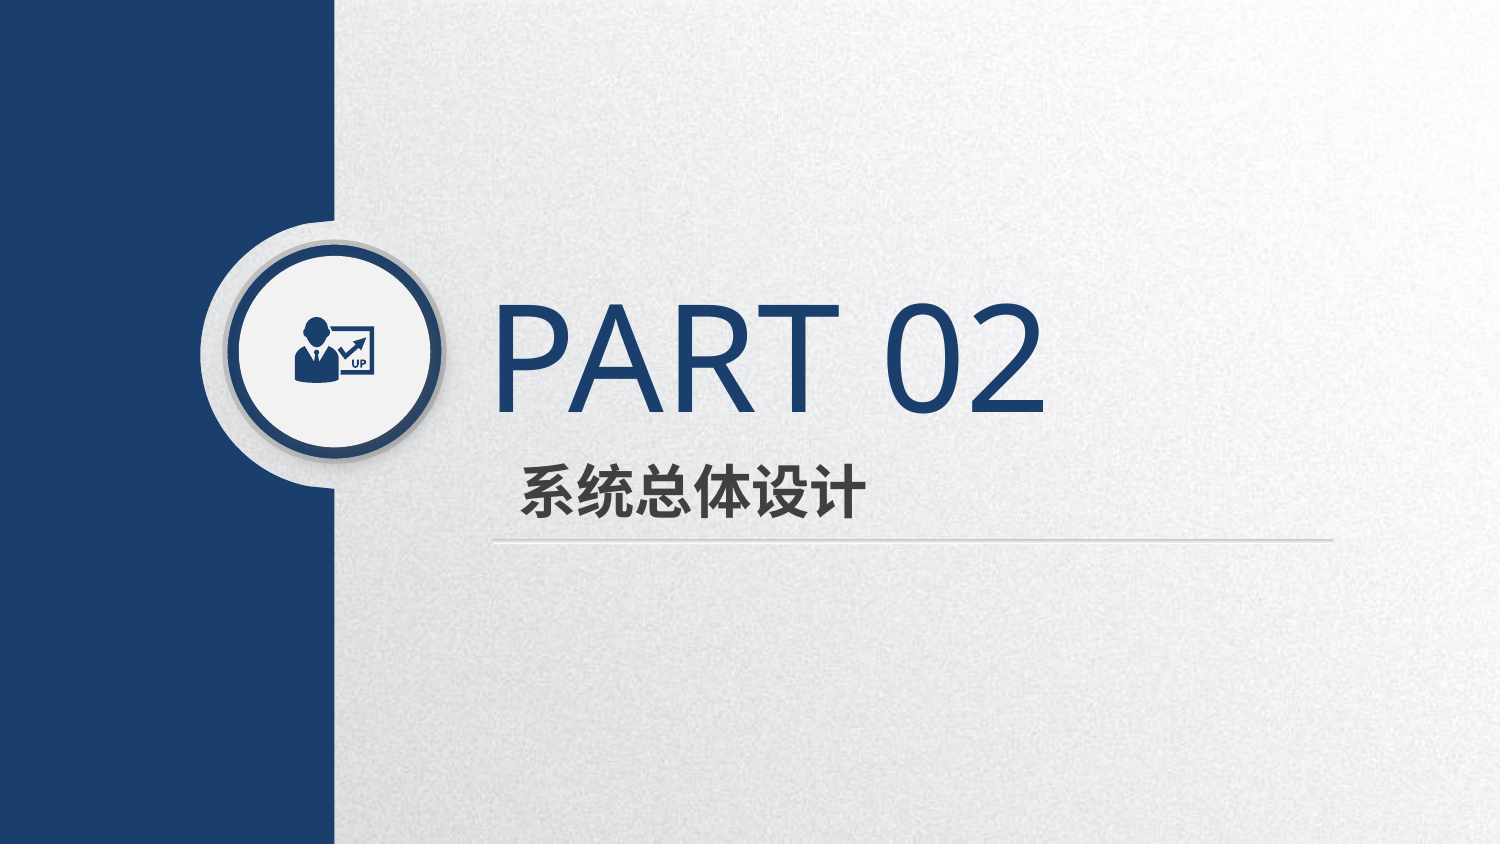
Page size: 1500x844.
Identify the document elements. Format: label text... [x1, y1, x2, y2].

picture [336, 0, 1500, 844]
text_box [294, 316, 375, 383]
text_box [0, 0, 336, 844]
text_box 系统总体设计 [503, 447, 912, 533]
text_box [187, 204, 482, 499]
text_box PART 02 [482, 257, 1066, 449]
text_box [491, 537, 1335, 546]
